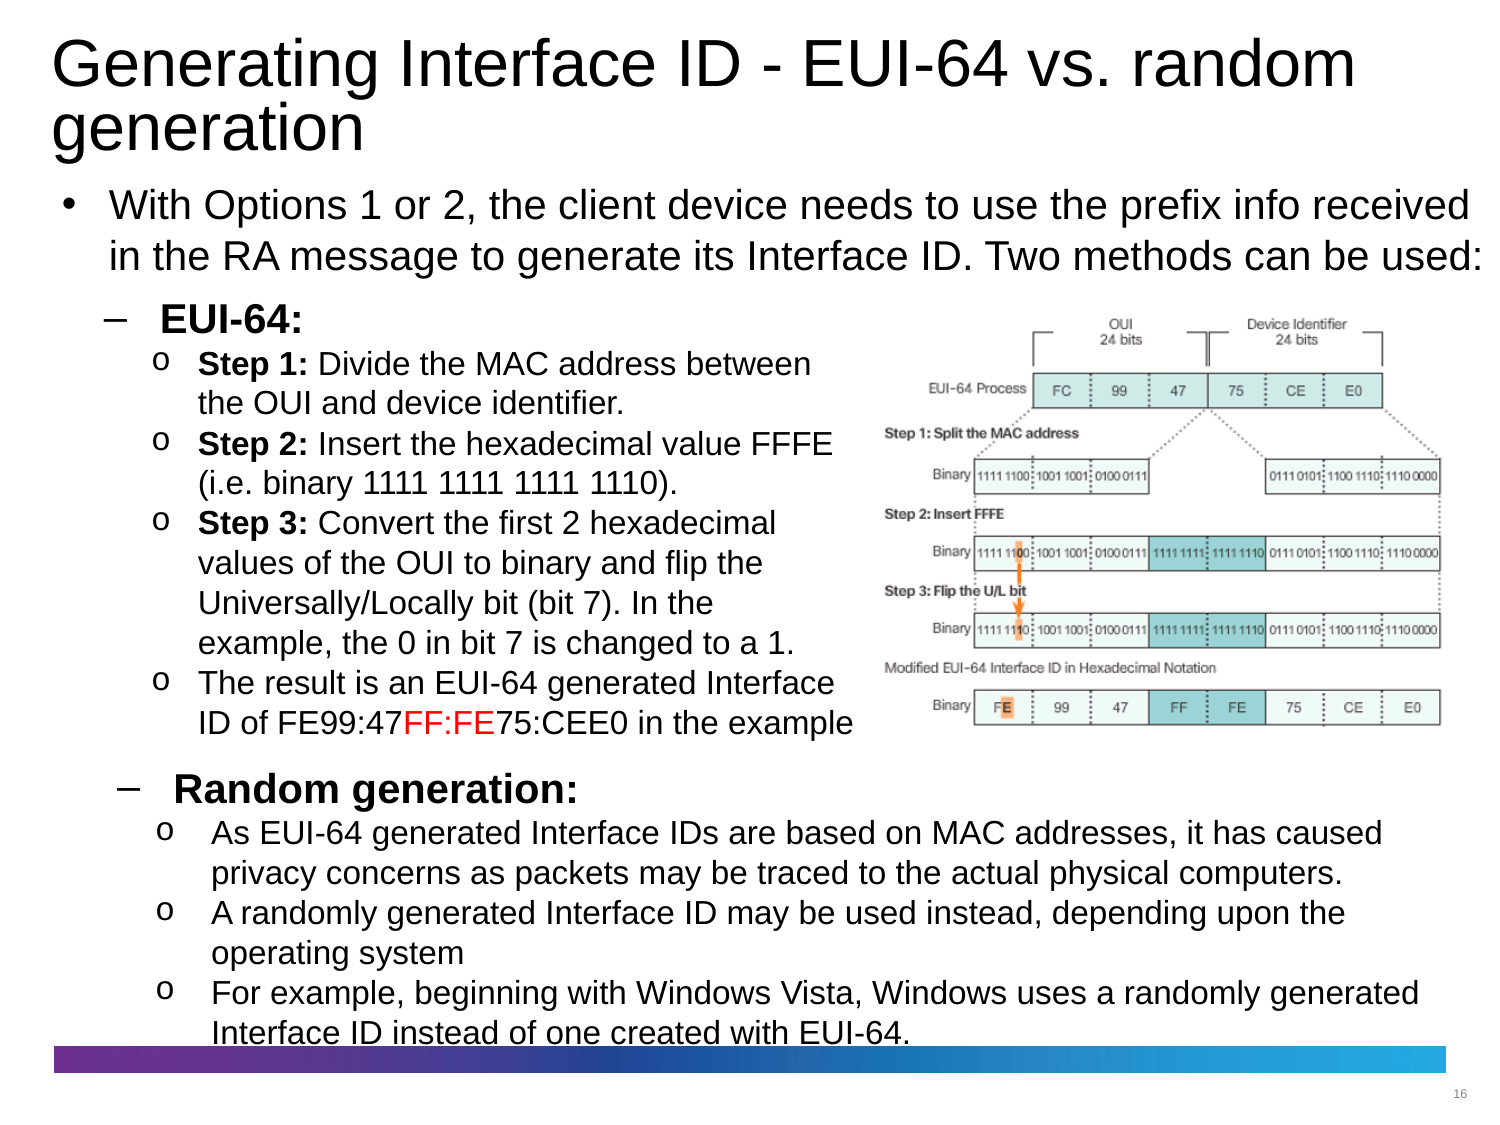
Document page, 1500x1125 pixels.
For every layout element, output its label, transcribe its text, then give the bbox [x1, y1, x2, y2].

picture [877, 308, 1447, 731]
text_box Random generation: As EUI-64 generated Interface IDs are based on MAC addresses, it has caused privacy concerns as packets may be traced to the actual physical computers. A randomly generated Interface ID may be used instead, depending upon the operating system For example, beginning with Windows Vista, Windows uses a randomly generated Interface ID instead of one created with EUI-64. [0, 753, 1447, 1125]
text_box With Options 1 or 2, the client device needs to use the prefix info received in the RA message to generate its Interface ID. Two methods can be used: [0, 170, 1500, 336]
title Generating Interface ID - EUI-64 vs. random generation [37, 33, 1447, 170]
text_box EUI-64: Step 1: Divide the MAC address between the OUI and device identifier. Step 2: Insert the hexadecimal value FFFE (i.e. binary 1111 1111 1111 1110). Step 3: Convert the first 2 hexadecimal values of the OUI to binary and flip the Universally/Locally bit (bit 7). In the example, the 0 in bit 7 is changed to a 1. The result is an EUI-64 generated Interface ID of FE99:47FF:FE75:CEE0 in the example [0, 284, 872, 749]
